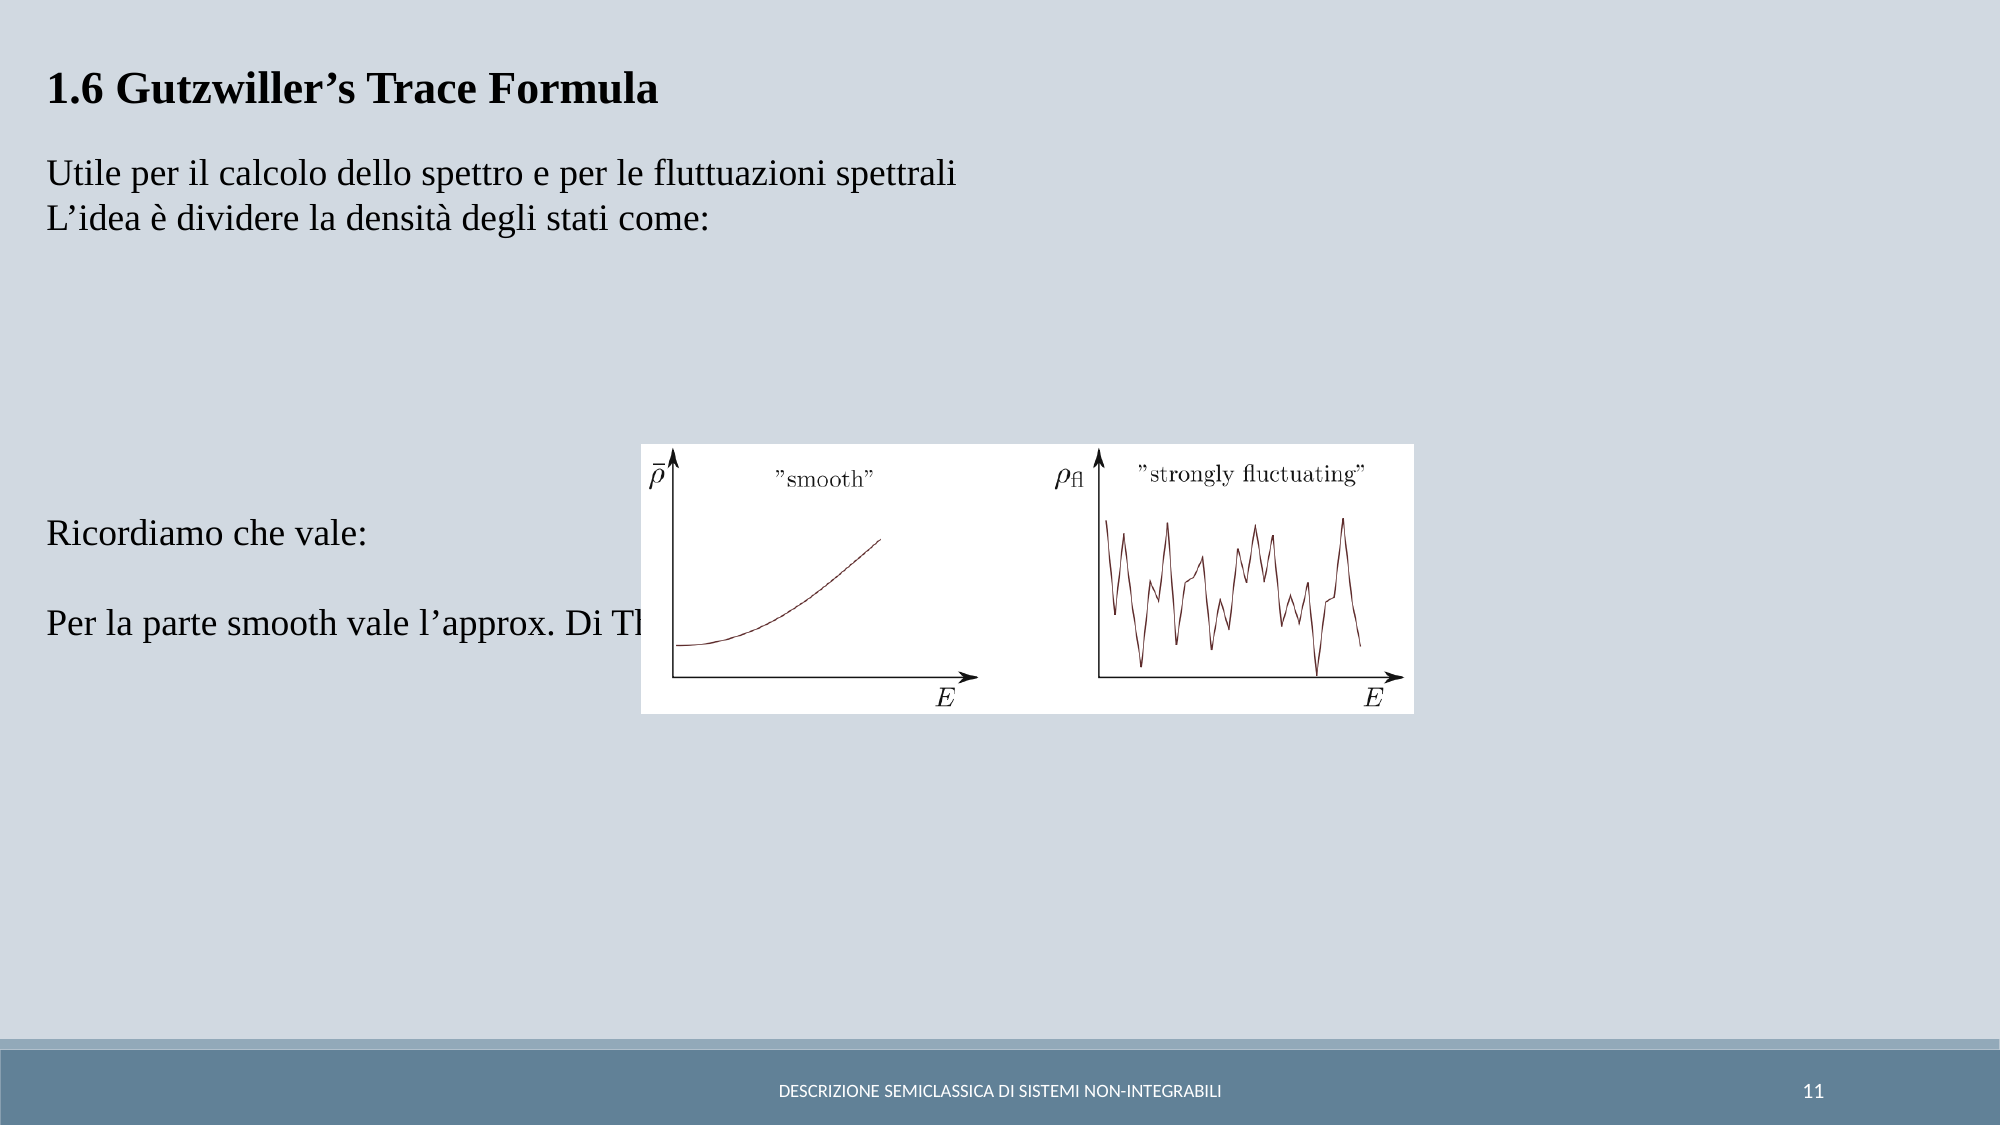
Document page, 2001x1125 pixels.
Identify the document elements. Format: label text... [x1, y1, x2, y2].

footer Descrizione semiclassica di sistemi non-integrabili [604, 1059, 1396, 1120]
slide_number 11 [1624, 1059, 1840, 1120]
picture [640, 443, 1414, 715]
